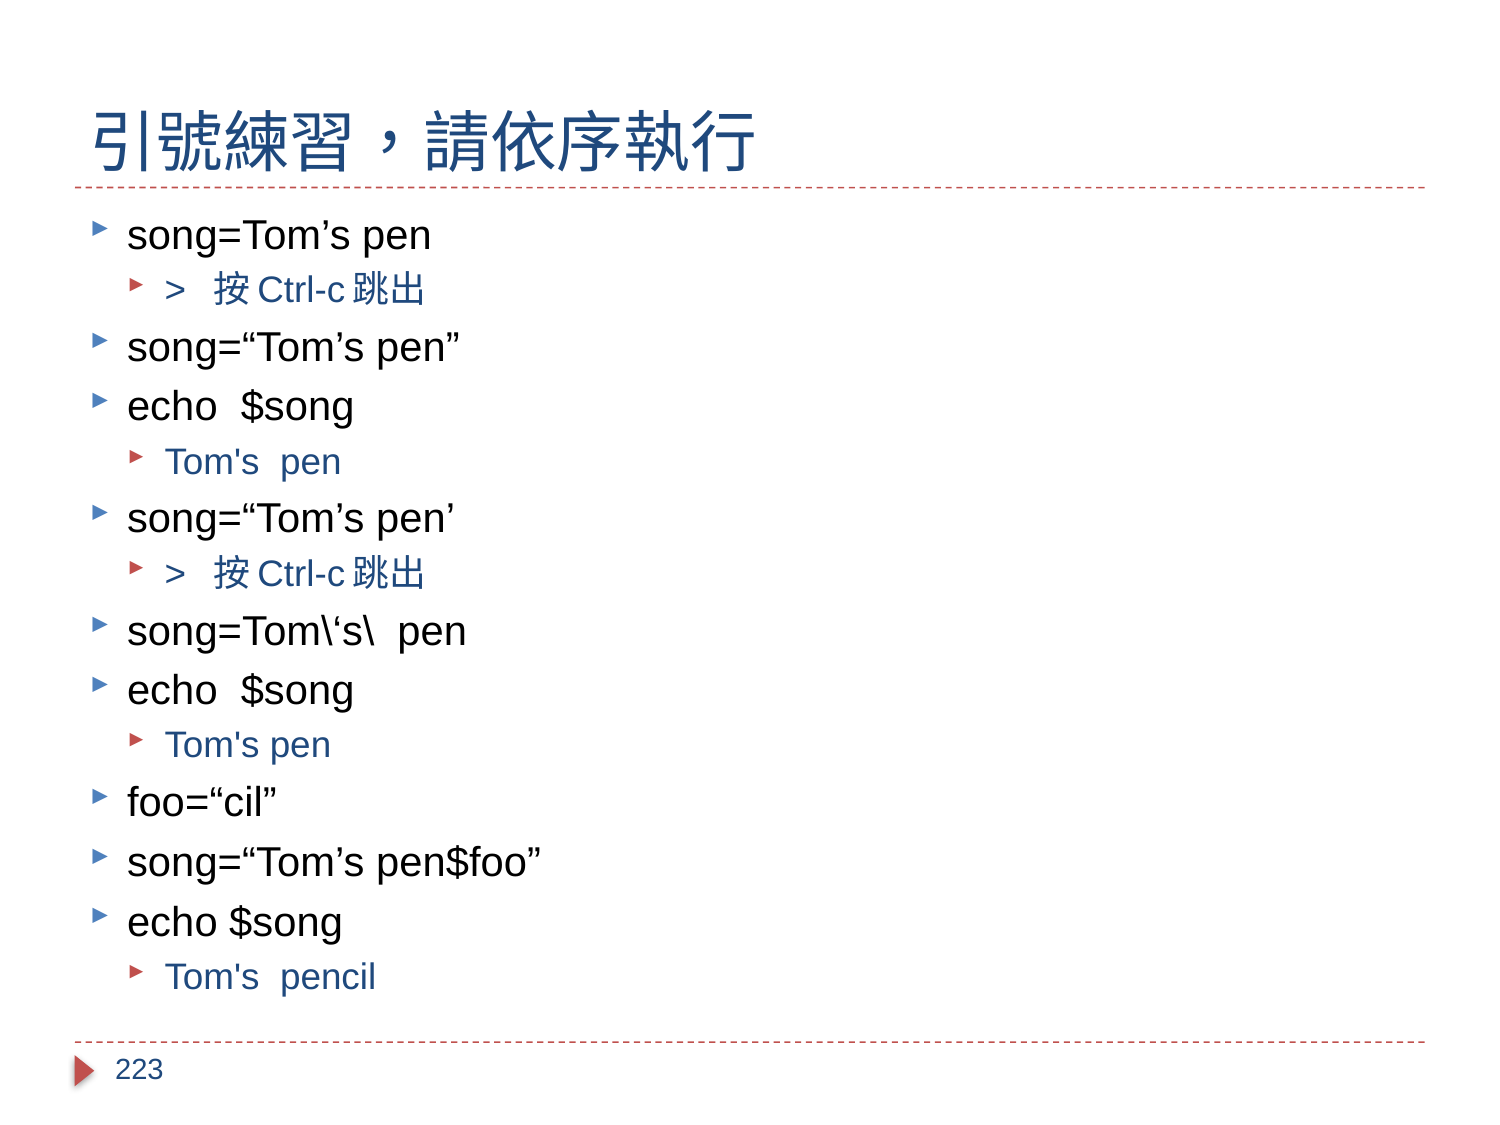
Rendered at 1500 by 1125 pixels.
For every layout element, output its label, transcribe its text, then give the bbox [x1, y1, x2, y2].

slide_number 223 [100, 1042, 426, 1103]
title 引號練習，請依序執行 [75, 24, 1425, 188]
list song=Tom’s pen > 按Ctrl-c跳出 song=“Tom’s pen” echo $song Tom's pen song=“Tom’s pen’ > 按Ctrl-c跳出 song=Tom\‘s\ pen echo $song Tom's pen foo=“cil” song=“Tom’s pen$foo” echo $song Tom's pencil [75, 200, 1425, 1010]
